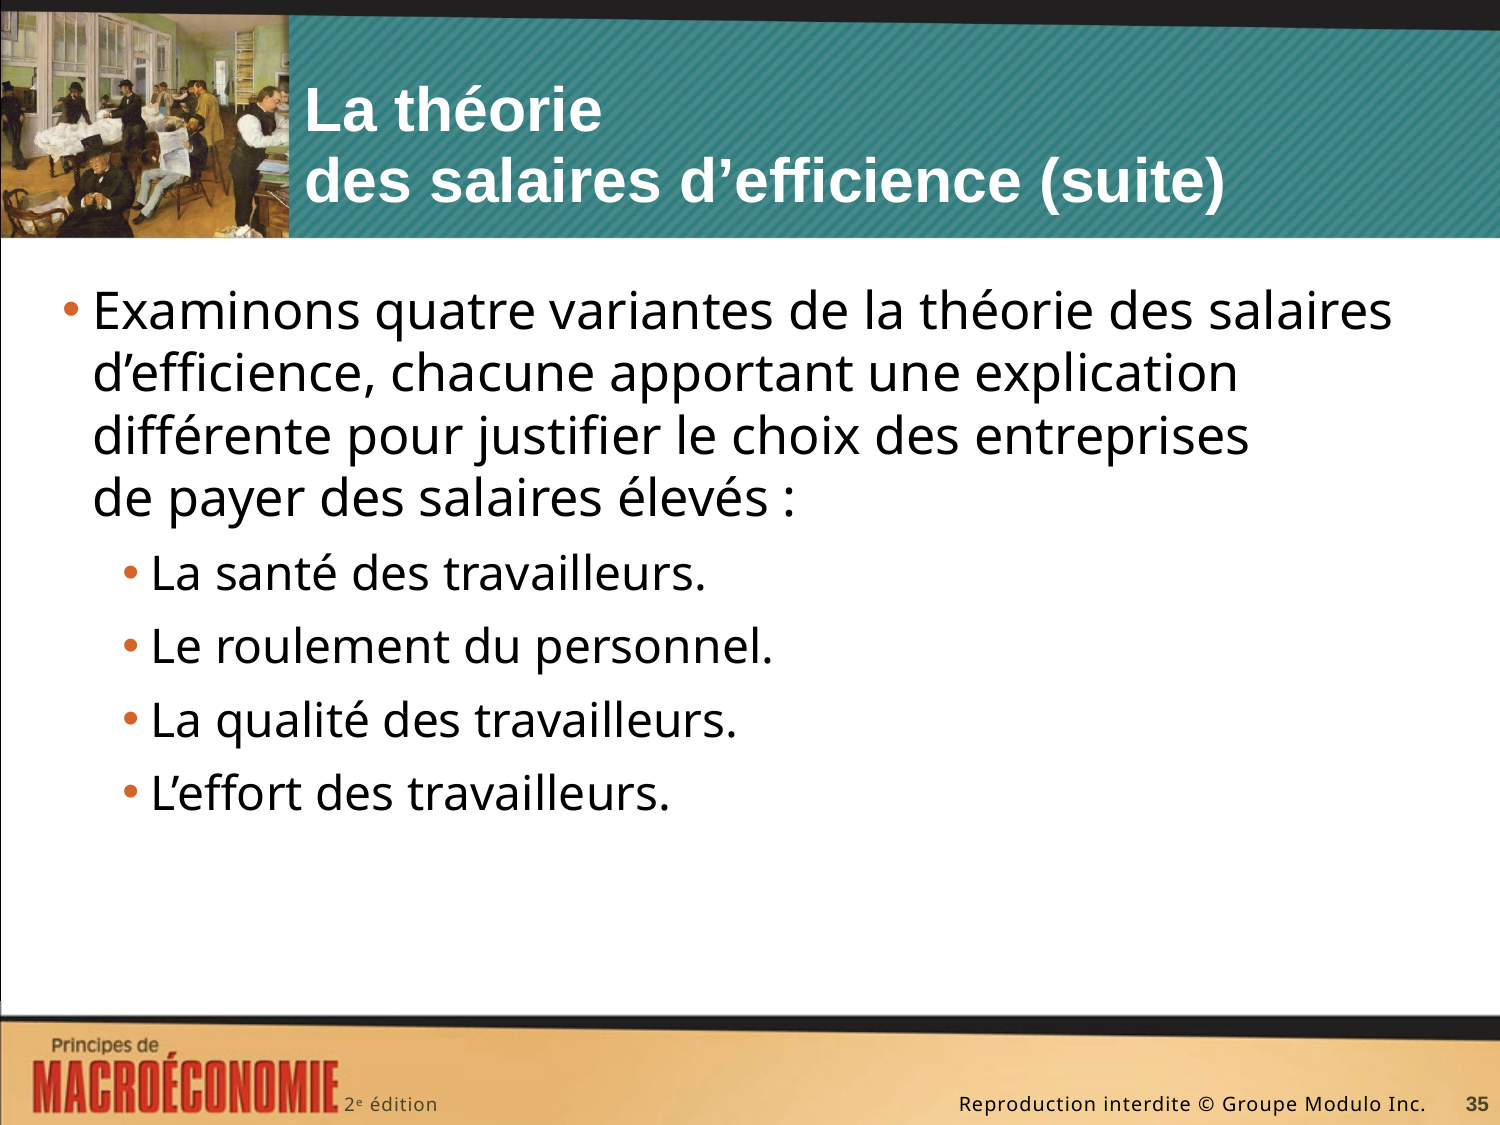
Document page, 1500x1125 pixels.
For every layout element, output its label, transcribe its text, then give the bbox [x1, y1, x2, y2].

list Examinons quatre variantes de la théorie des salaires d’efficience, chacune apportant une explication différente pour justifier le choix des entreprises de payer des salaires élevés : La santé des travailleurs. Le roulement du personnel. La qualité des travailleurs. L’effort des travailleurs. [17, 269, 1431, 1000]
title La théorie des salaires d’efficience (suite) [304, 32, 1431, 223]
picture [0, 0, 1500, 1125]
picture [1412, 1102, 1417, 1110]
slide_number 35 [1417, 1070, 1489, 1125]
